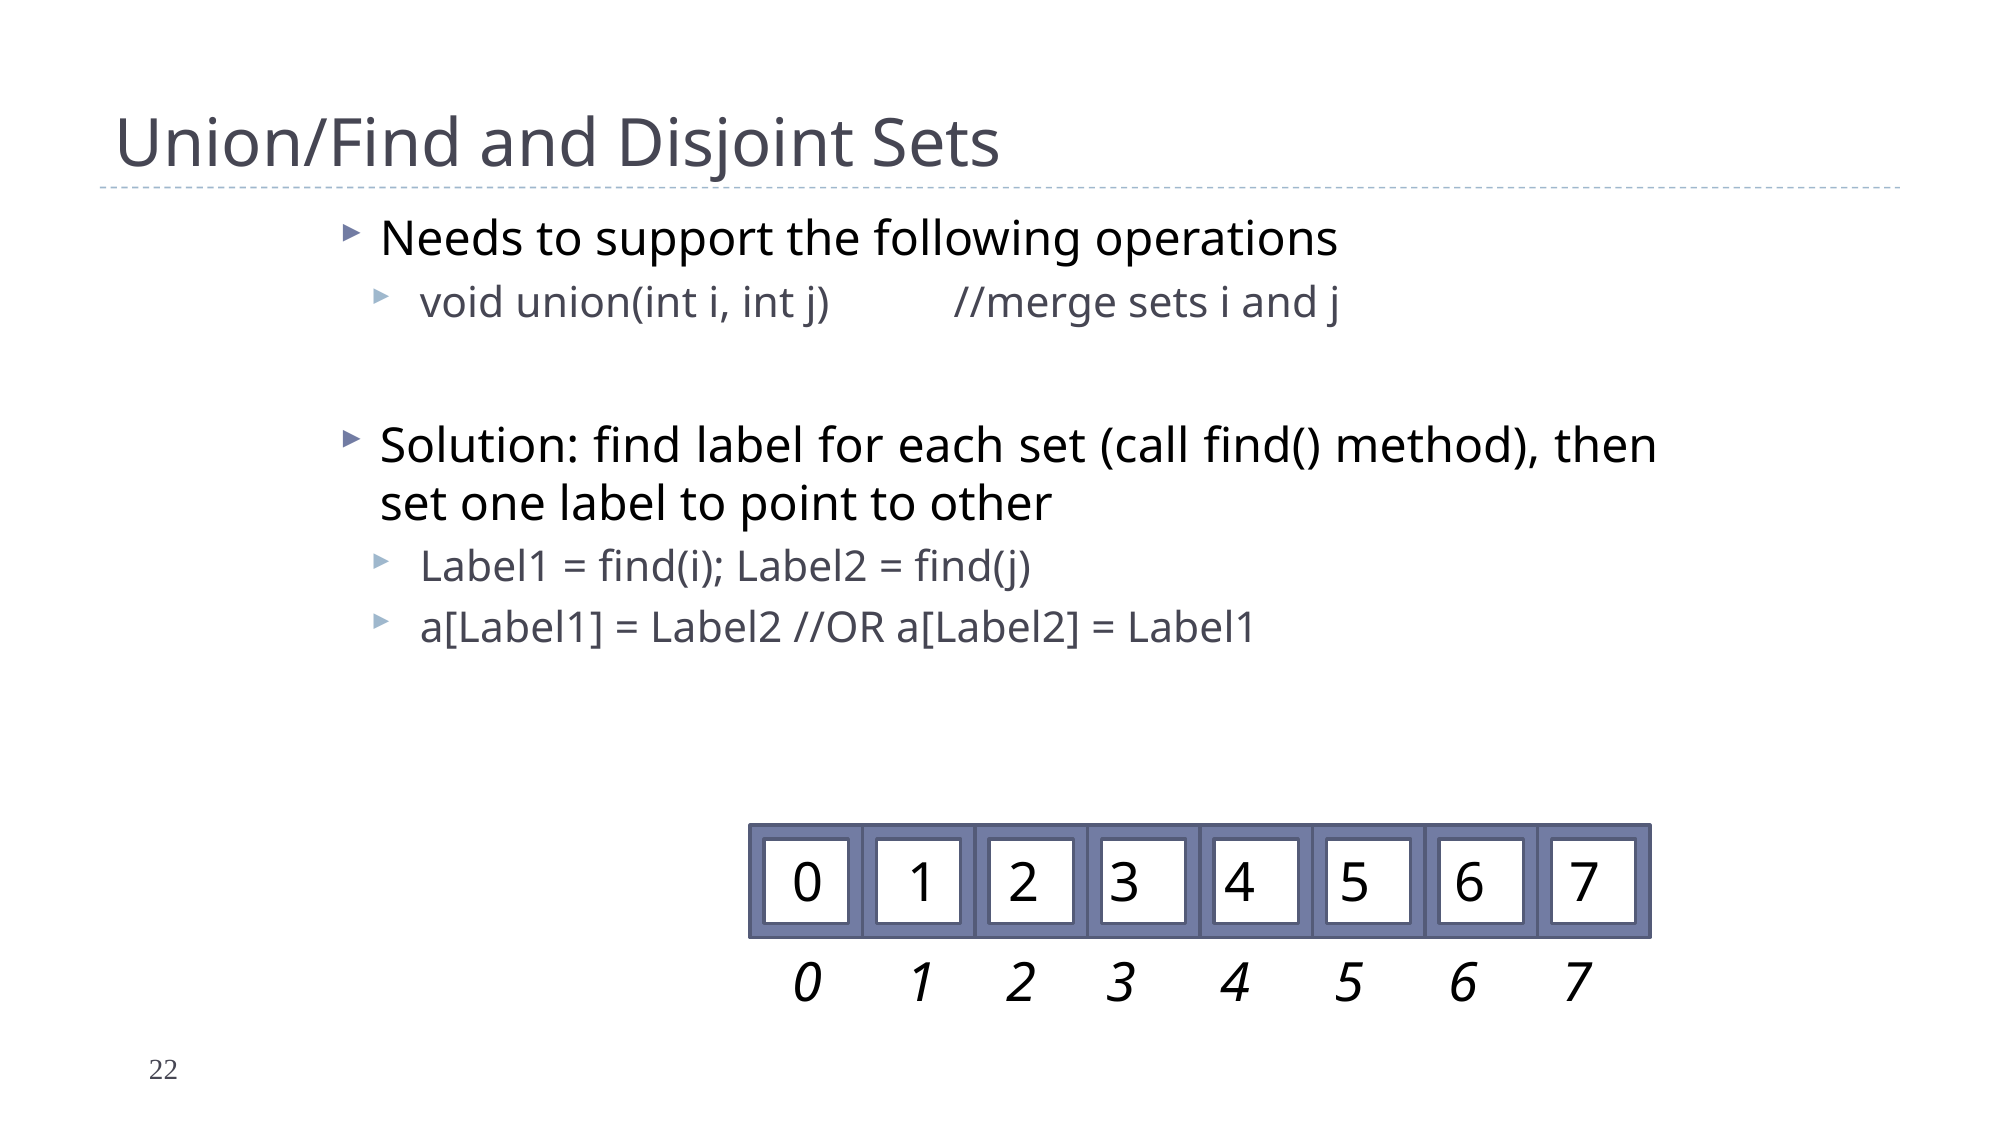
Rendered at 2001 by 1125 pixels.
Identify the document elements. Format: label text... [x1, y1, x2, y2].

title Union/Find and Disjoint Sets [99, 24, 1900, 188]
text_box 0 1 2 3 4 5 6 7 [749, 950, 1650, 1050]
list Needs to support the following operations void union(int i, int j) //merge sets i and j Solution: find label for each set (call find() method), then set one label to point to other Label1 = find(i); Label2 = find(j) a[Label1] = Label2 //OR a[Label2] = Label1 [324, 200, 1675, 663]
slide_number 22 [133, 1042, 568, 1103]
text_box 0 1 2 3 4 5 6 7 [749, 762, 1650, 950]
